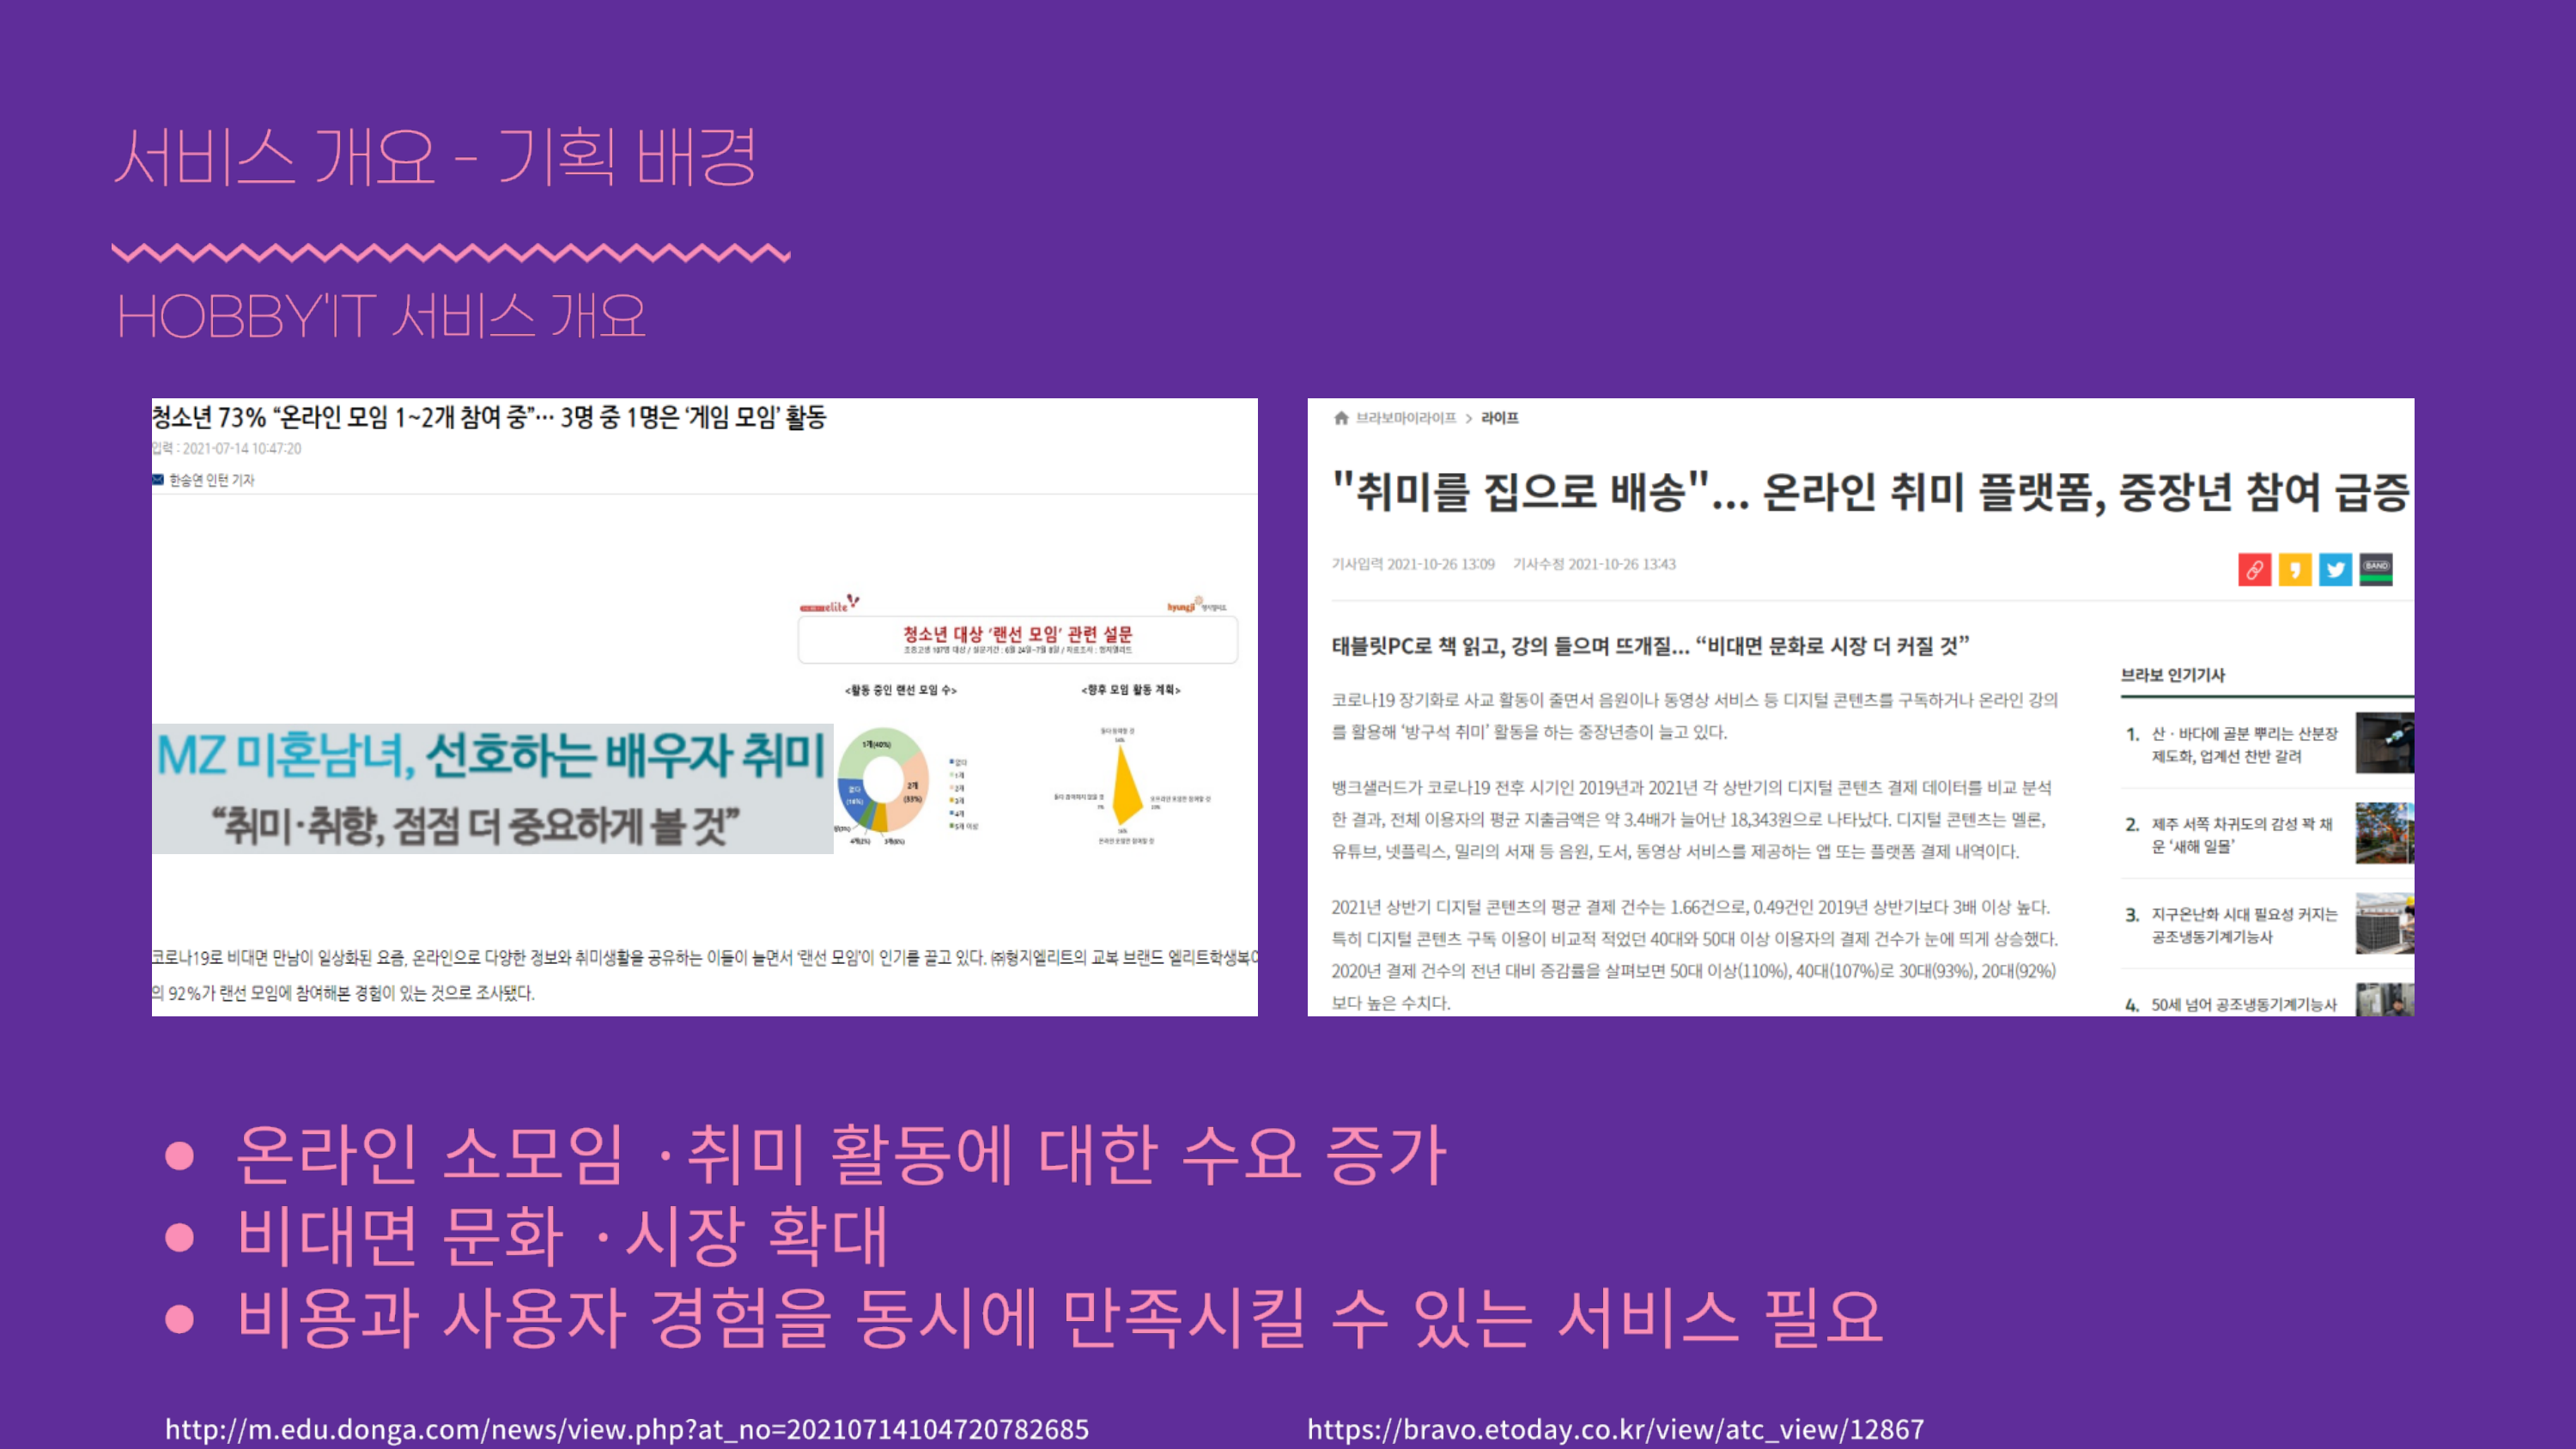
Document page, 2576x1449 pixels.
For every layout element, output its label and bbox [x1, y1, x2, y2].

text_box [152, 724, 834, 854]
picture [95, 105, 783, 218]
text_box [112, 243, 791, 264]
picture [106, 276, 671, 365]
picture [149, 1407, 1099, 1449]
text_box [152, 398, 1258, 1016]
picture [50, 1094, 1999, 1379]
picture [1302, 1407, 1935, 1449]
text_box [1307, 398, 2415, 1016]
